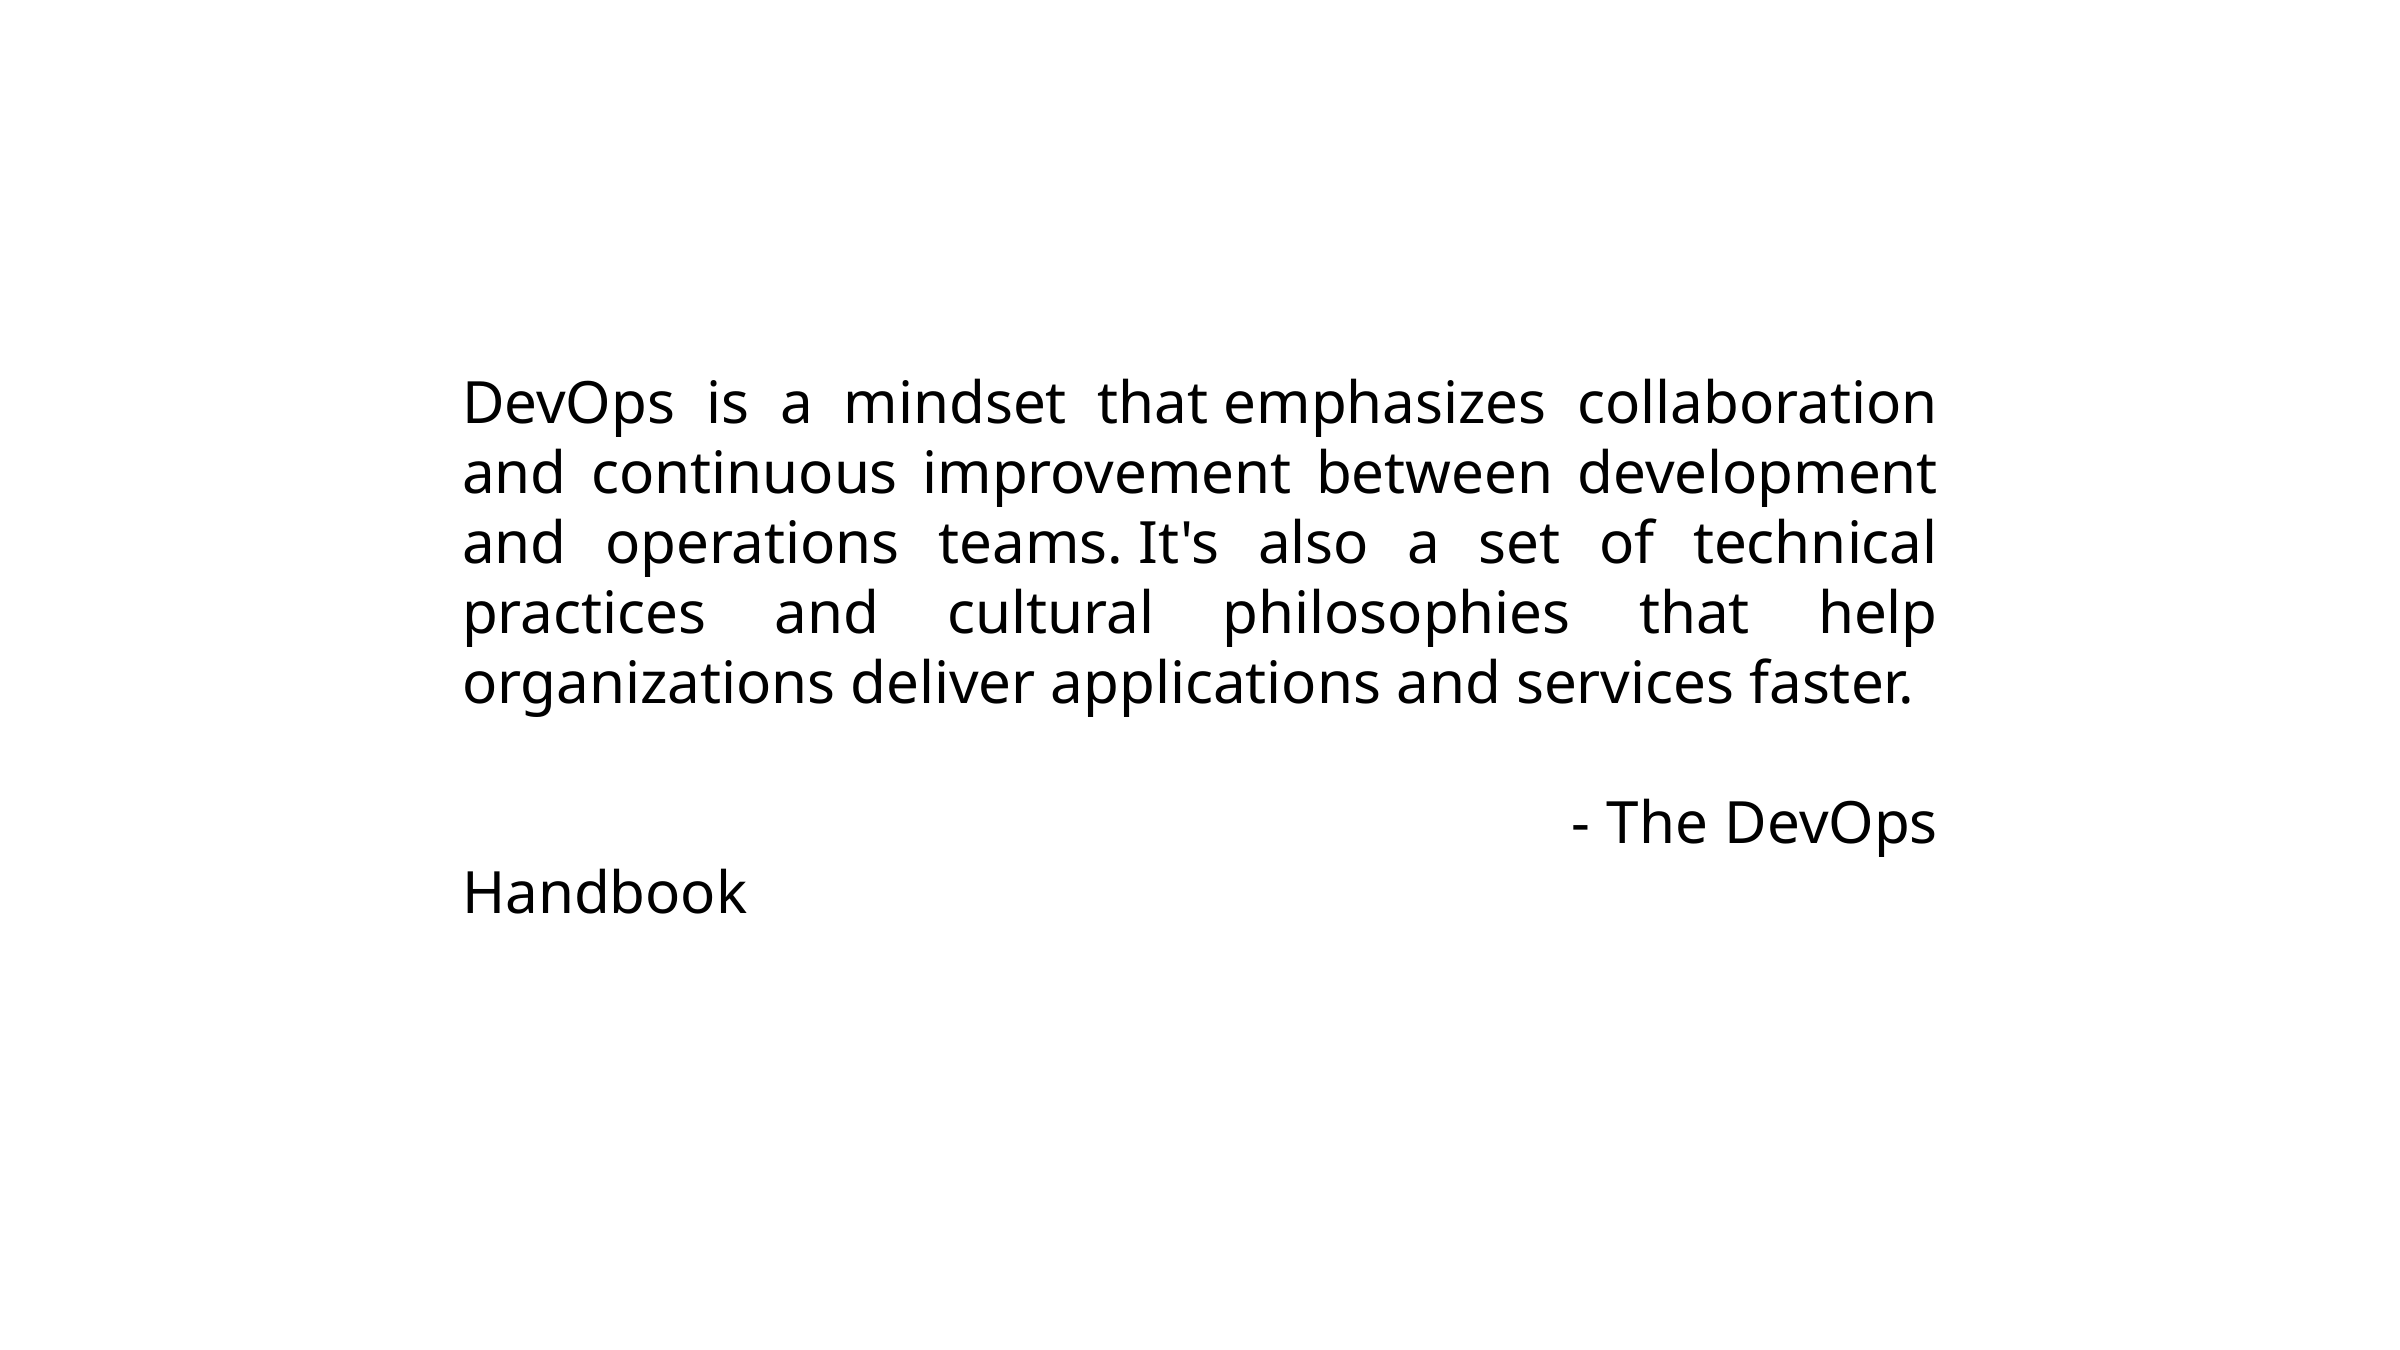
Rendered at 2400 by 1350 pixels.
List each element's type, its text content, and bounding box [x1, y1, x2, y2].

text_box DevOps is a mindset that emphasizes collaboration and continuous improvement between development and operations teams. It's also a set of technical practices and cultural philosophies that help organizations deliver applications and services faster. - The DevOps Handbook [447, 358, 1953, 933]
